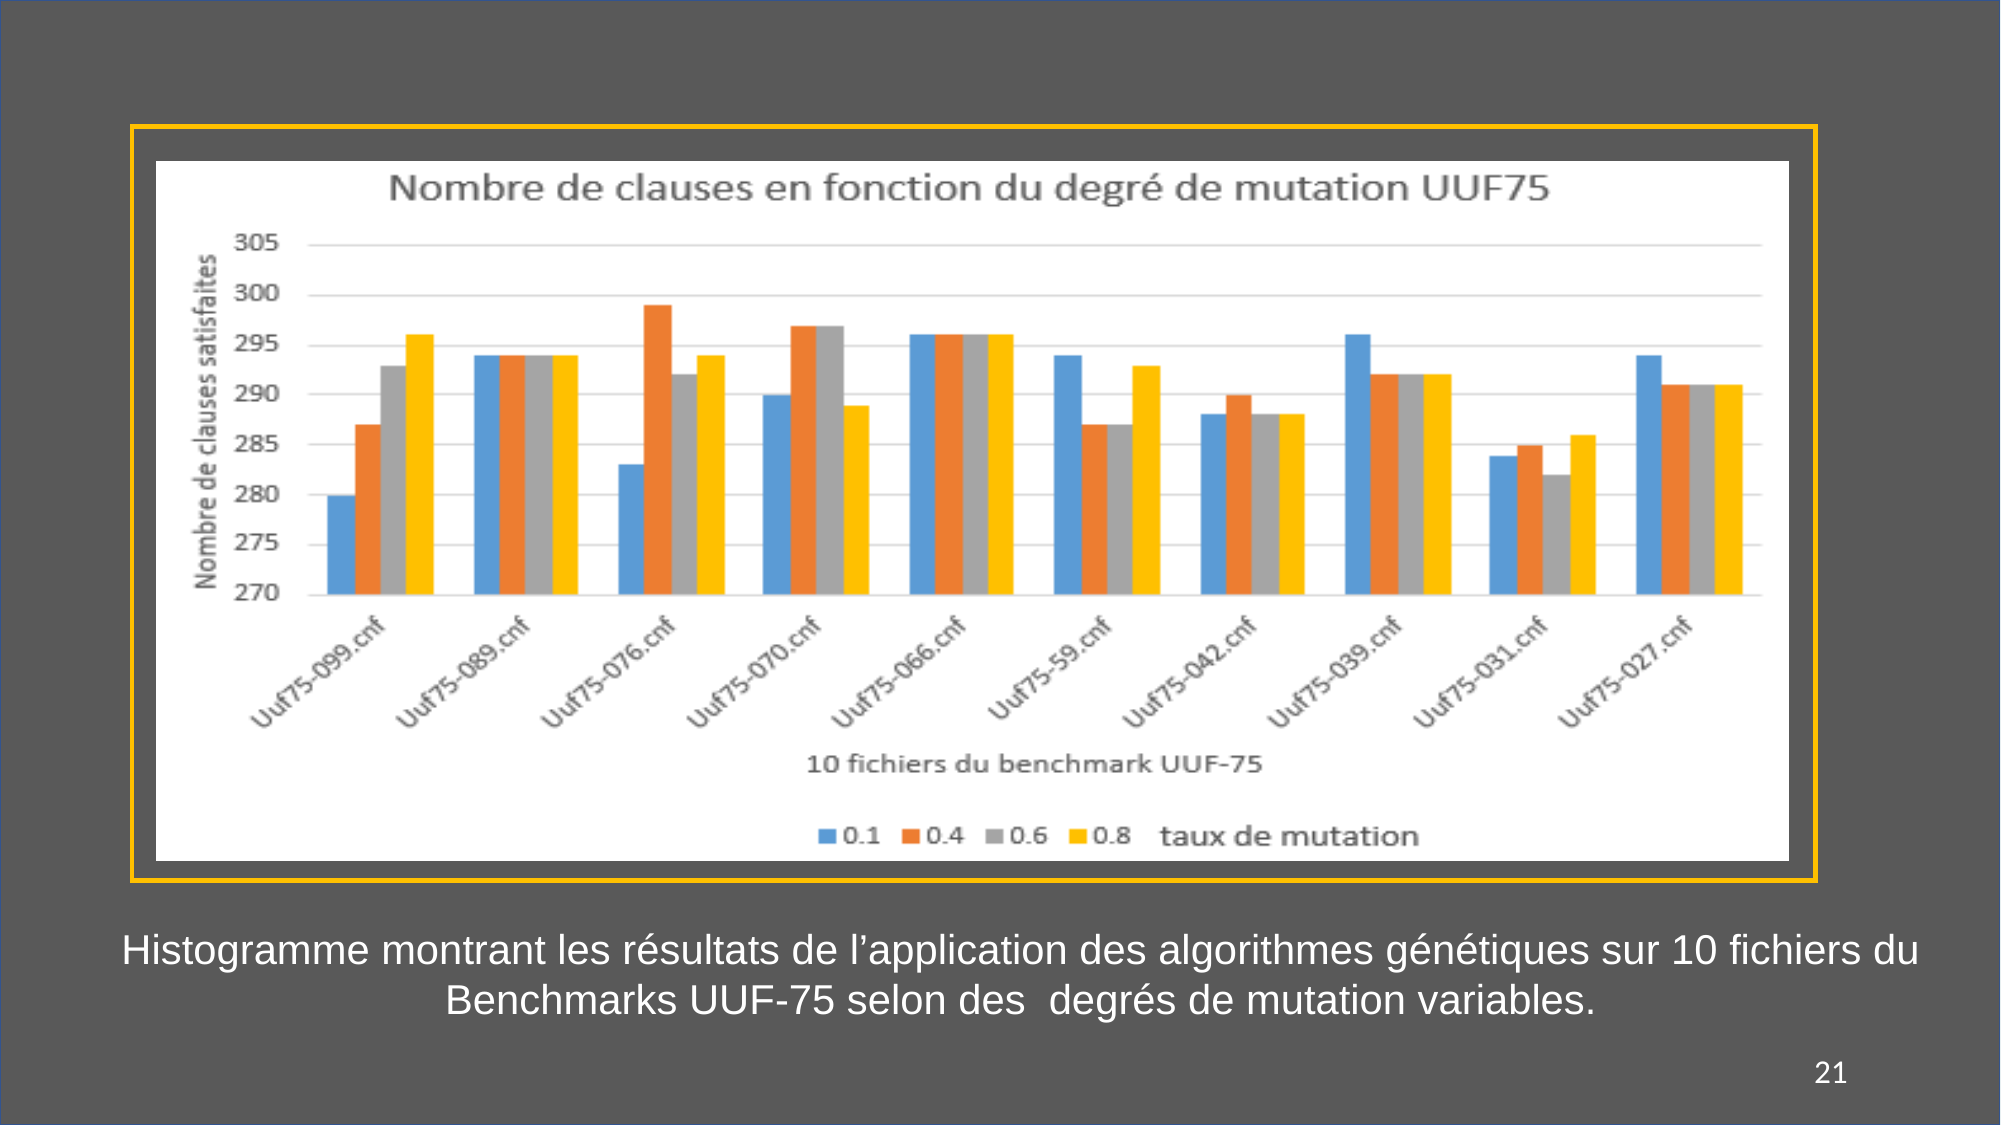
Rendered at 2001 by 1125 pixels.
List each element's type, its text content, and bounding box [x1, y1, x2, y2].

text_box 21 [1412, 1042, 1863, 1103]
text_box Histogramme montrant les résultats de l’application des algorithmes génétiques sur 10 fichiers du Benchmarks UUF-75 selon des degrés de mutation variables. [42, 915, 2000, 1031]
picture [156, 161, 1789, 861]
text_box [131, 126, 1817, 881]
text_box [0, 0, 2000, 1125]
